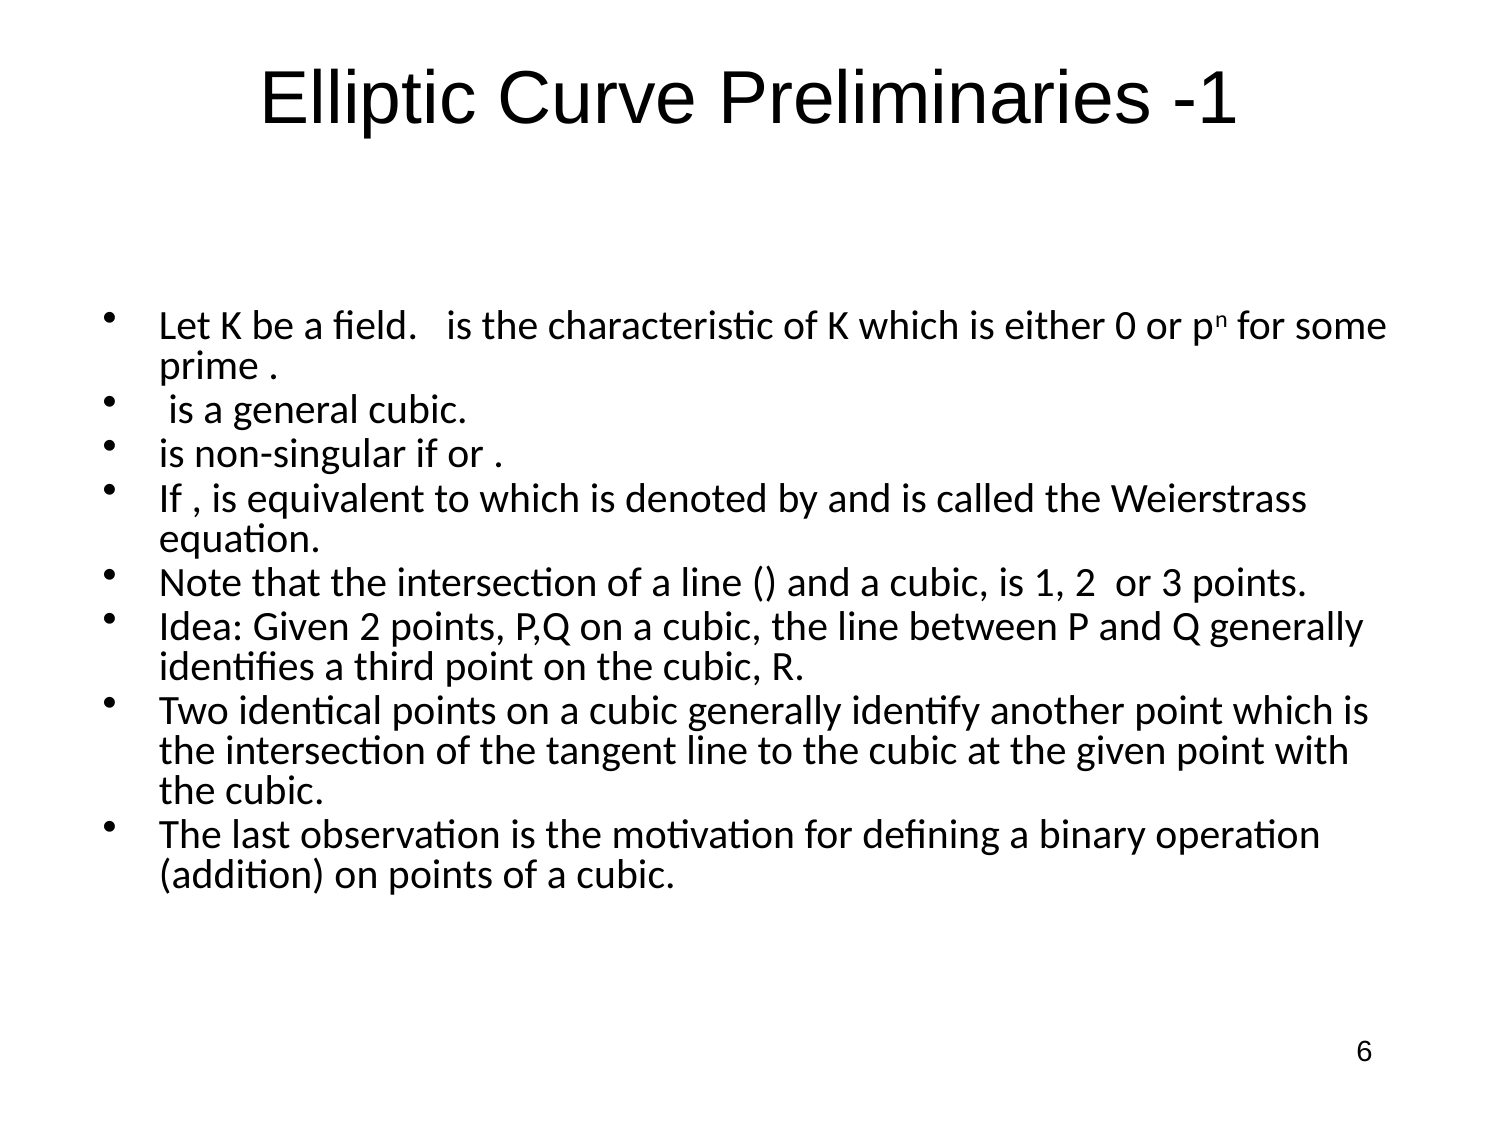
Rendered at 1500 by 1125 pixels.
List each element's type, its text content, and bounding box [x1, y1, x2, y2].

title Elliptic Curve Preliminaries -1 [112, 37, 1388, 151]
slide_number 6 [1074, 1024, 1388, 1101]
